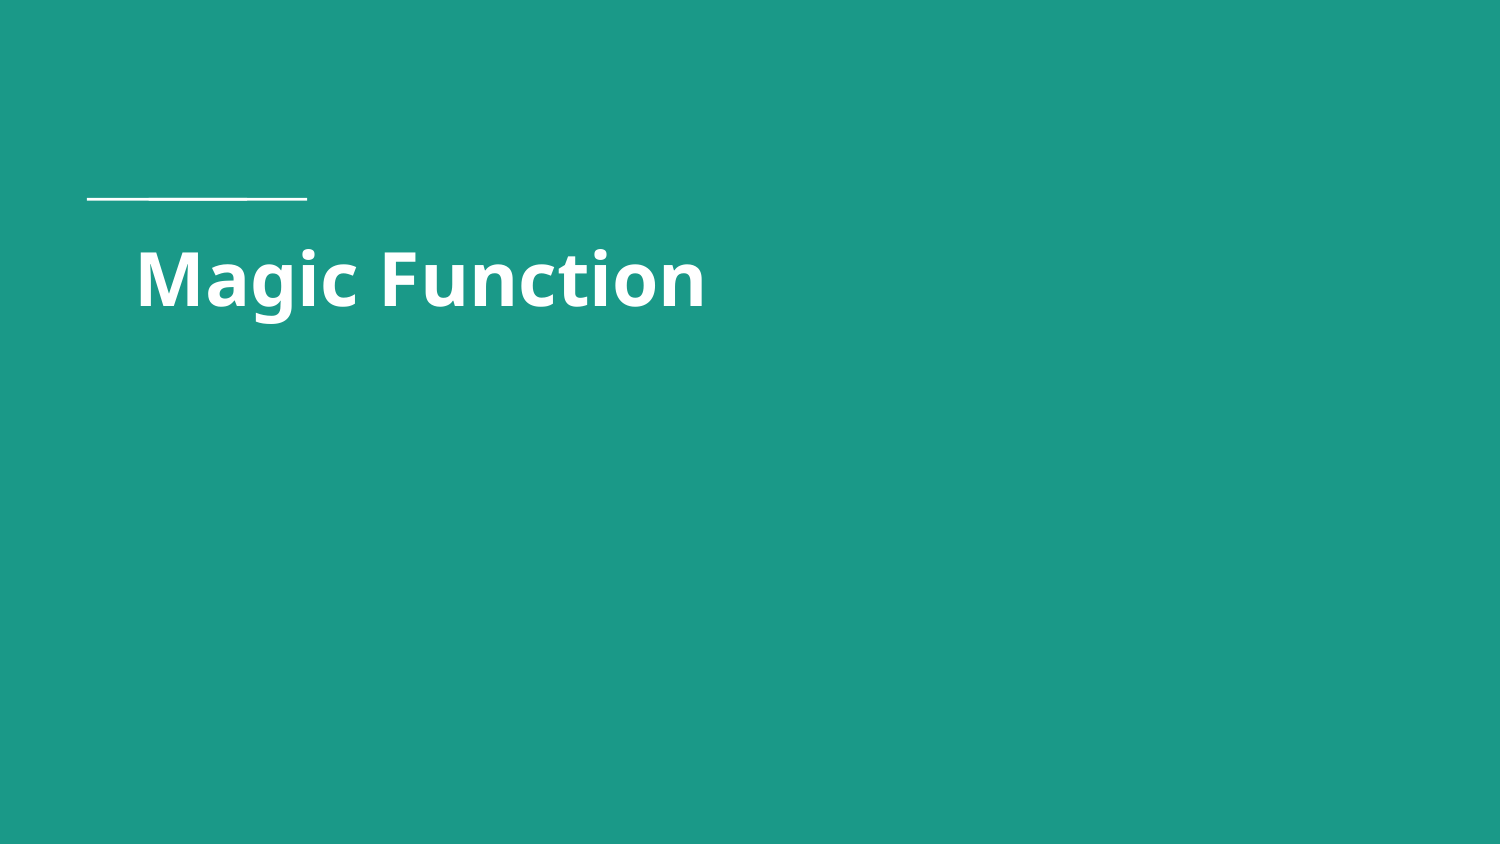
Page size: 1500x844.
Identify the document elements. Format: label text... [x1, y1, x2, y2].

title Magic Function [119, 216, 1381, 466]
